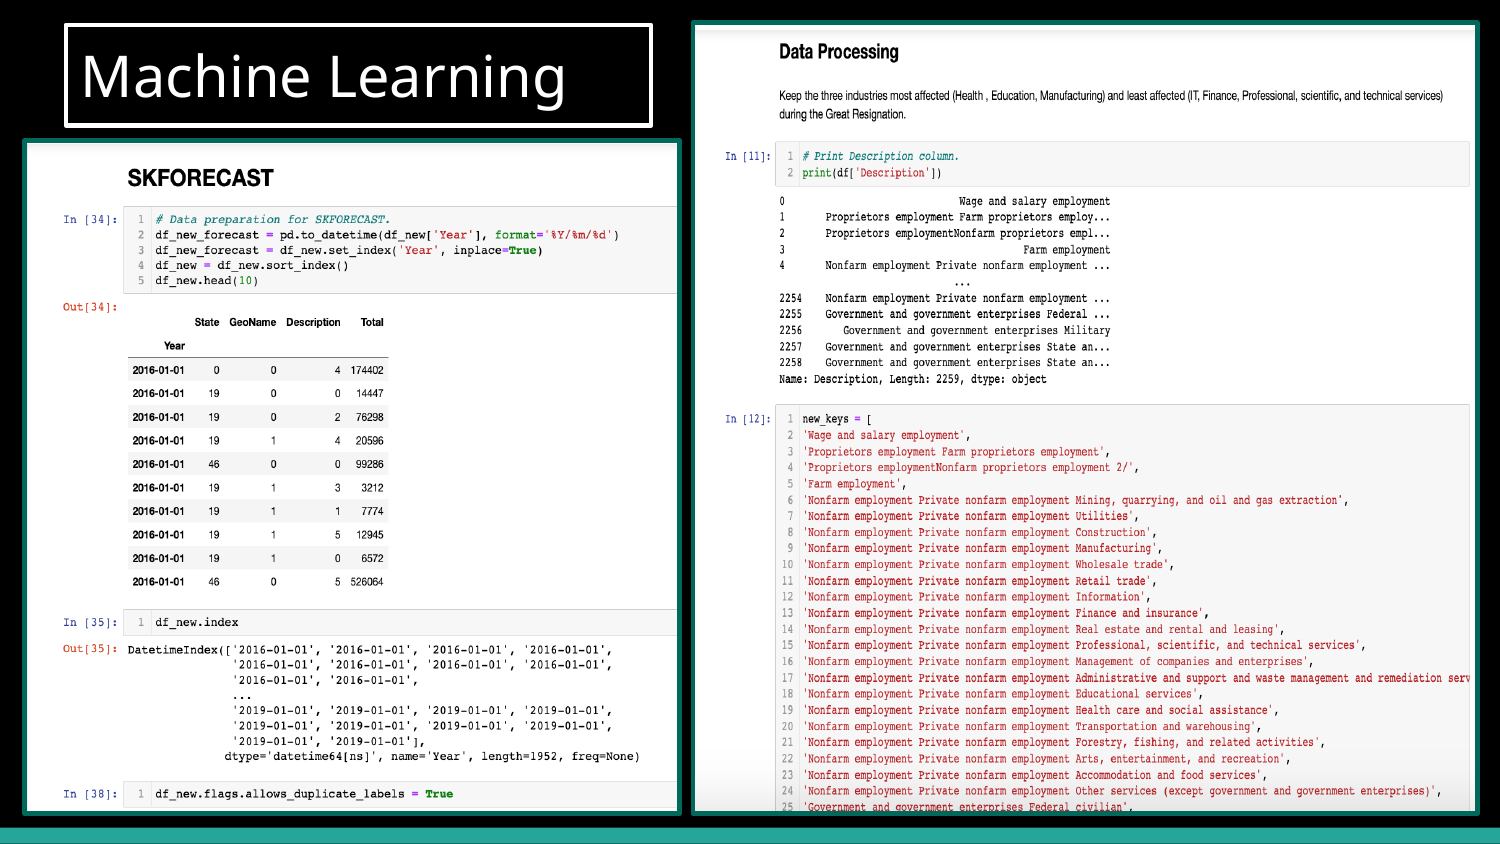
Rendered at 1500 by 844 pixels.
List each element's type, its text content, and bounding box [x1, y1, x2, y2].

picture [695, 24, 1476, 812]
picture [26, 142, 678, 812]
title Machine Learning [65, 24, 651, 126]
